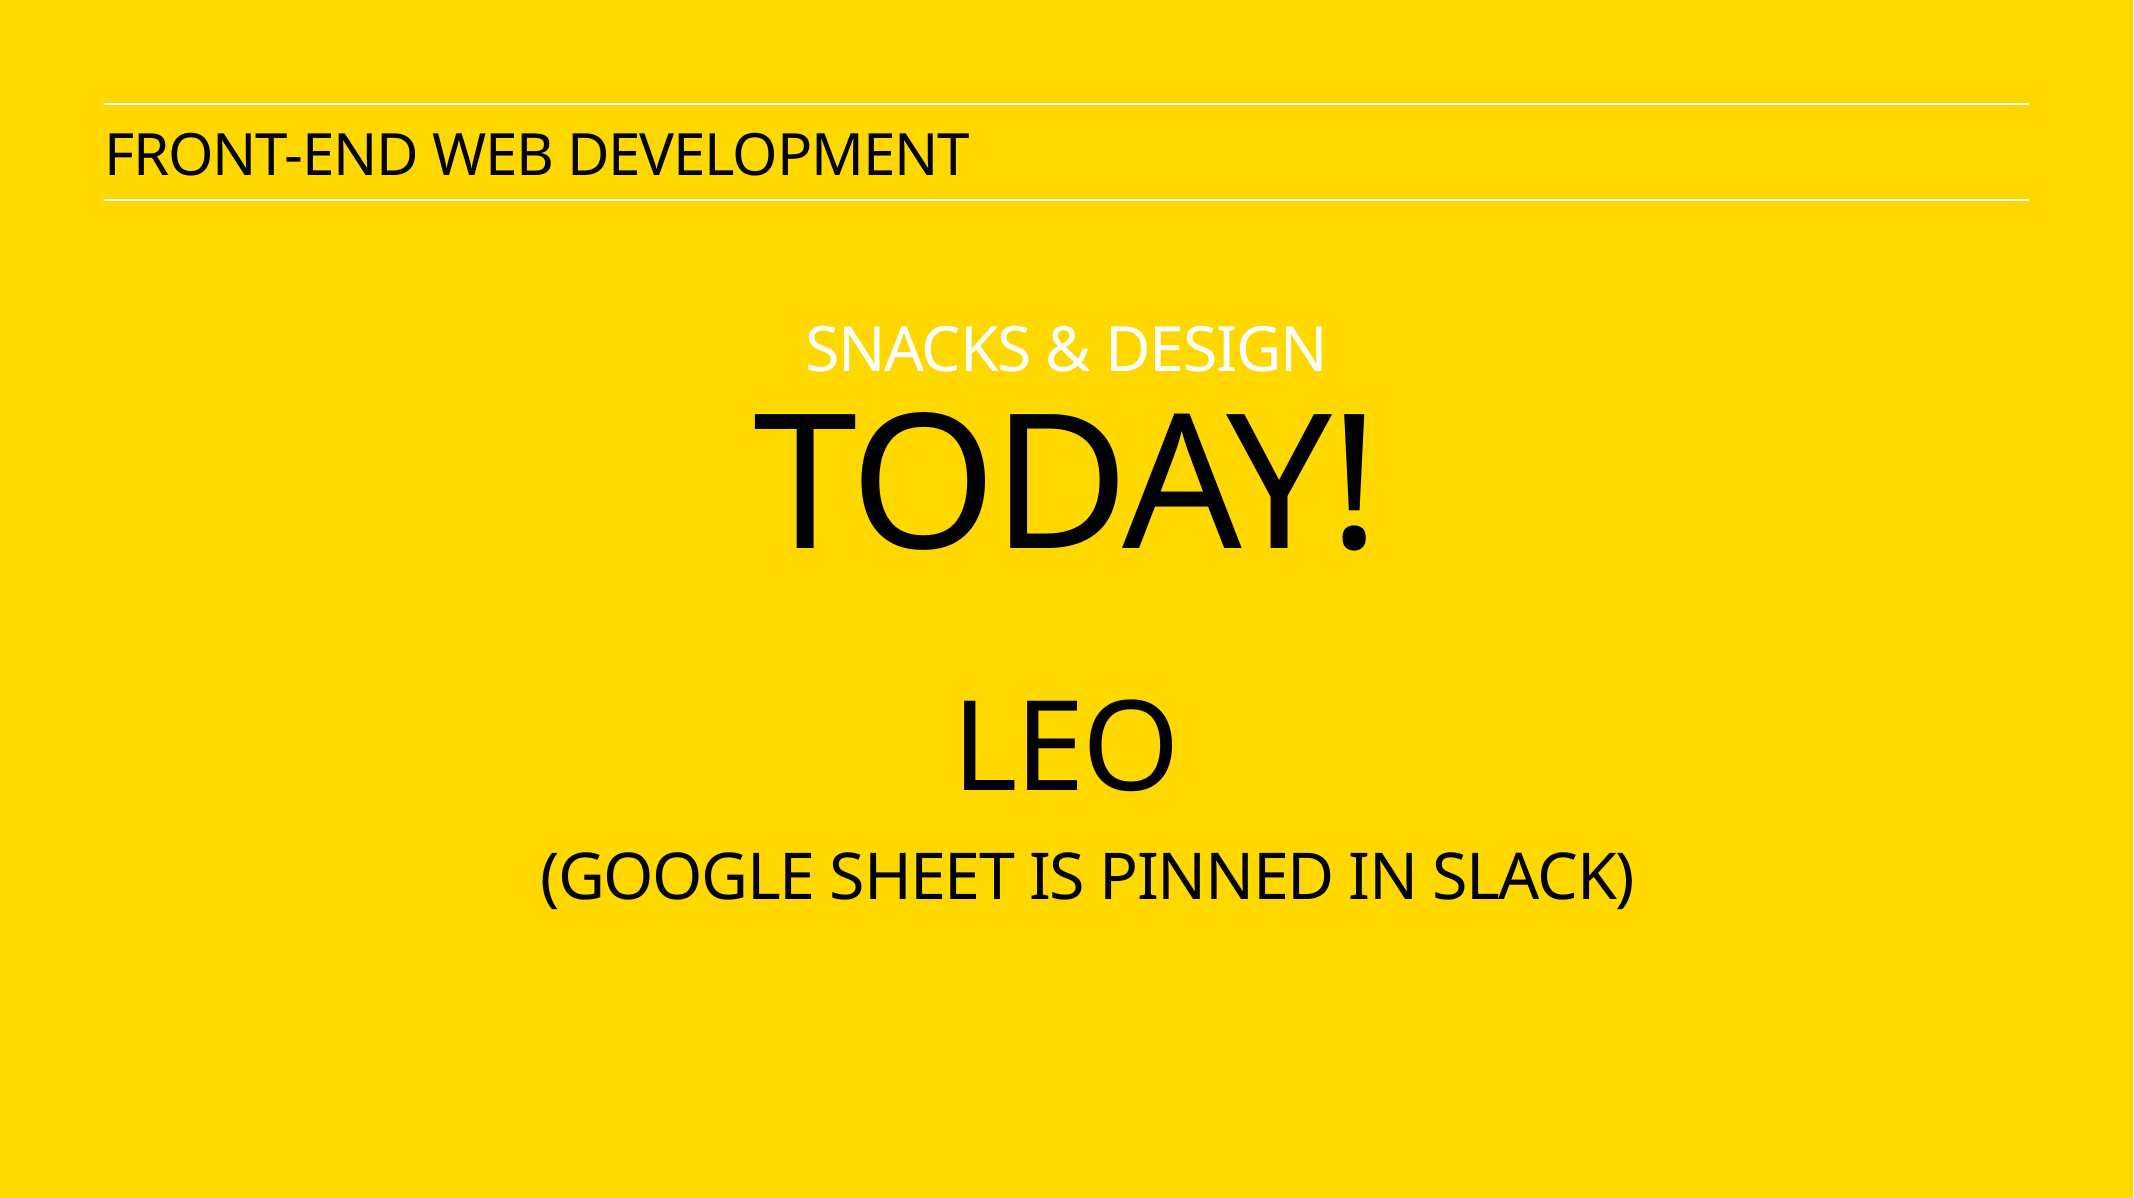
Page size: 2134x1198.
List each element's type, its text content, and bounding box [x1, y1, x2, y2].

text_box Front-end web development [104, 120, 1371, 188]
text_box (Google sheet is pinned in slack) [125, 834, 2050, 913]
text_box TODAY! [104, 431, 2030, 578]
text_box snacks & Design [104, 332, 2030, 382]
text_box LEO [104, 665, 2030, 816]
